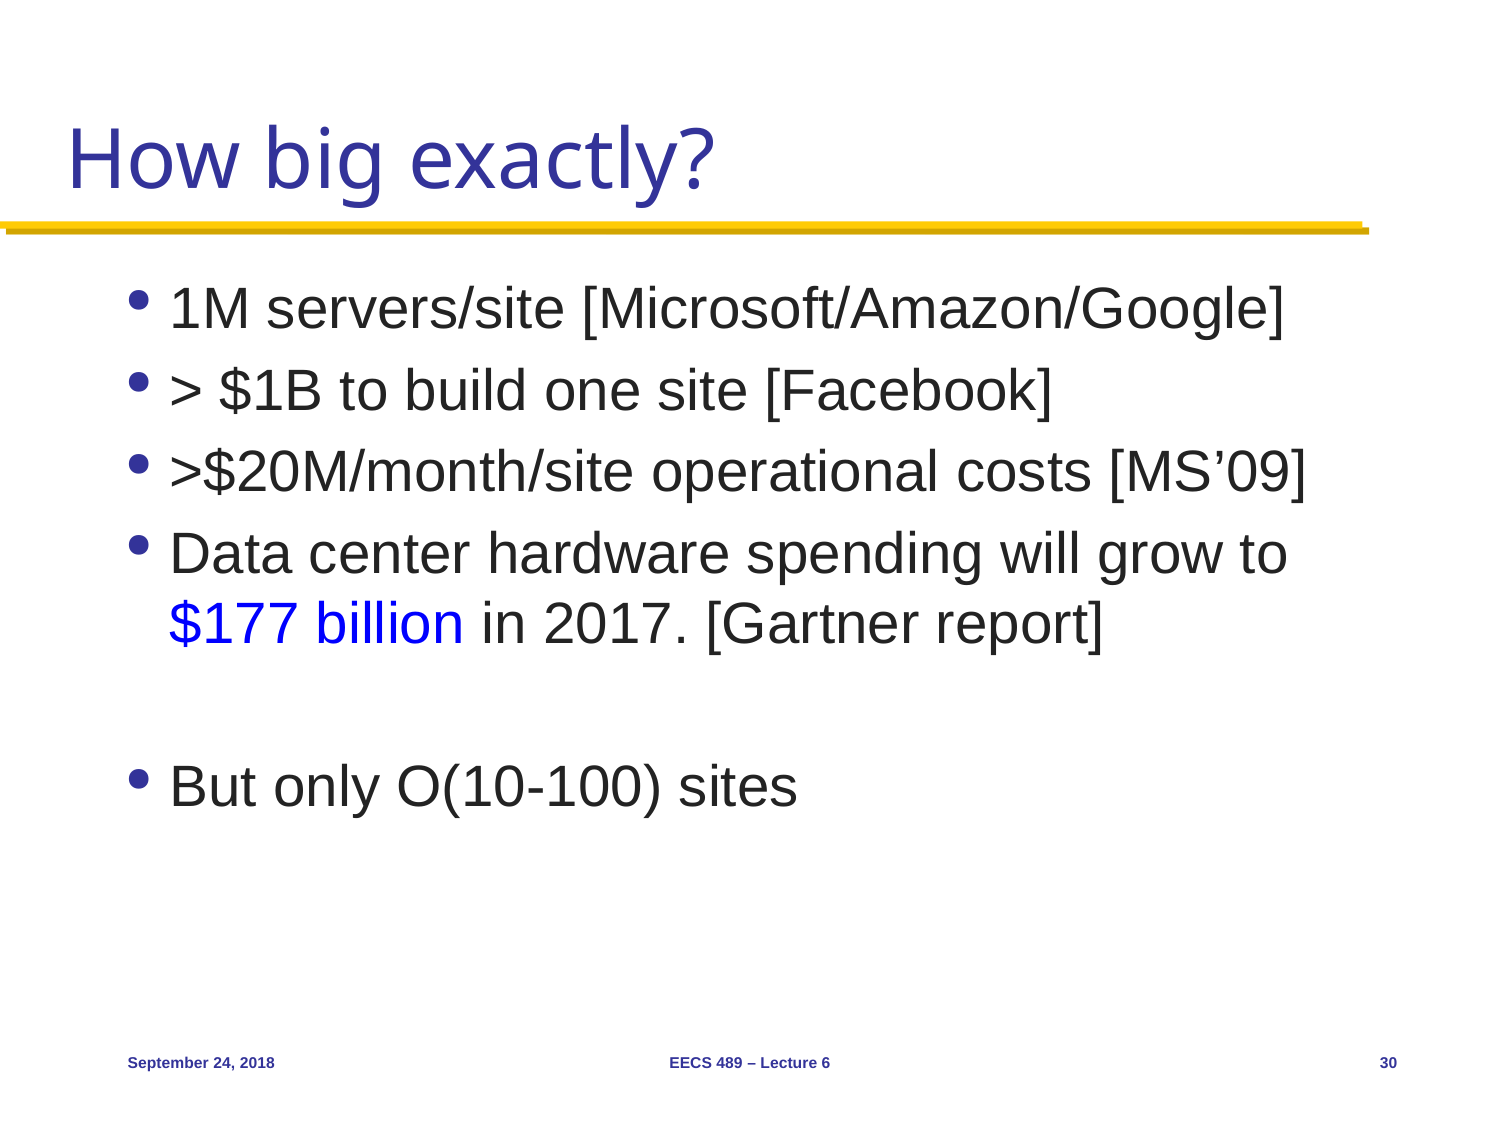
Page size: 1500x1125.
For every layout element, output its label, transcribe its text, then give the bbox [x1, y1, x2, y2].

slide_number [112, 1024, 426, 1101]
title How big exactly? [49, 24, 1451, 213]
slide_number 30 [1312, 1024, 1413, 1101]
footer EECS 489 – Lecture 6 [512, 1024, 988, 1101]
list 1M servers/site [Microsoft/Amazon/Google] > $1B to build one site [Facebook] >$20M/month/site operational costs [MS’09] Data center hardware spending will grow to $177 billion in 2017. [Gartner report] But only O(10-100) sites [112, 262, 1413, 988]
